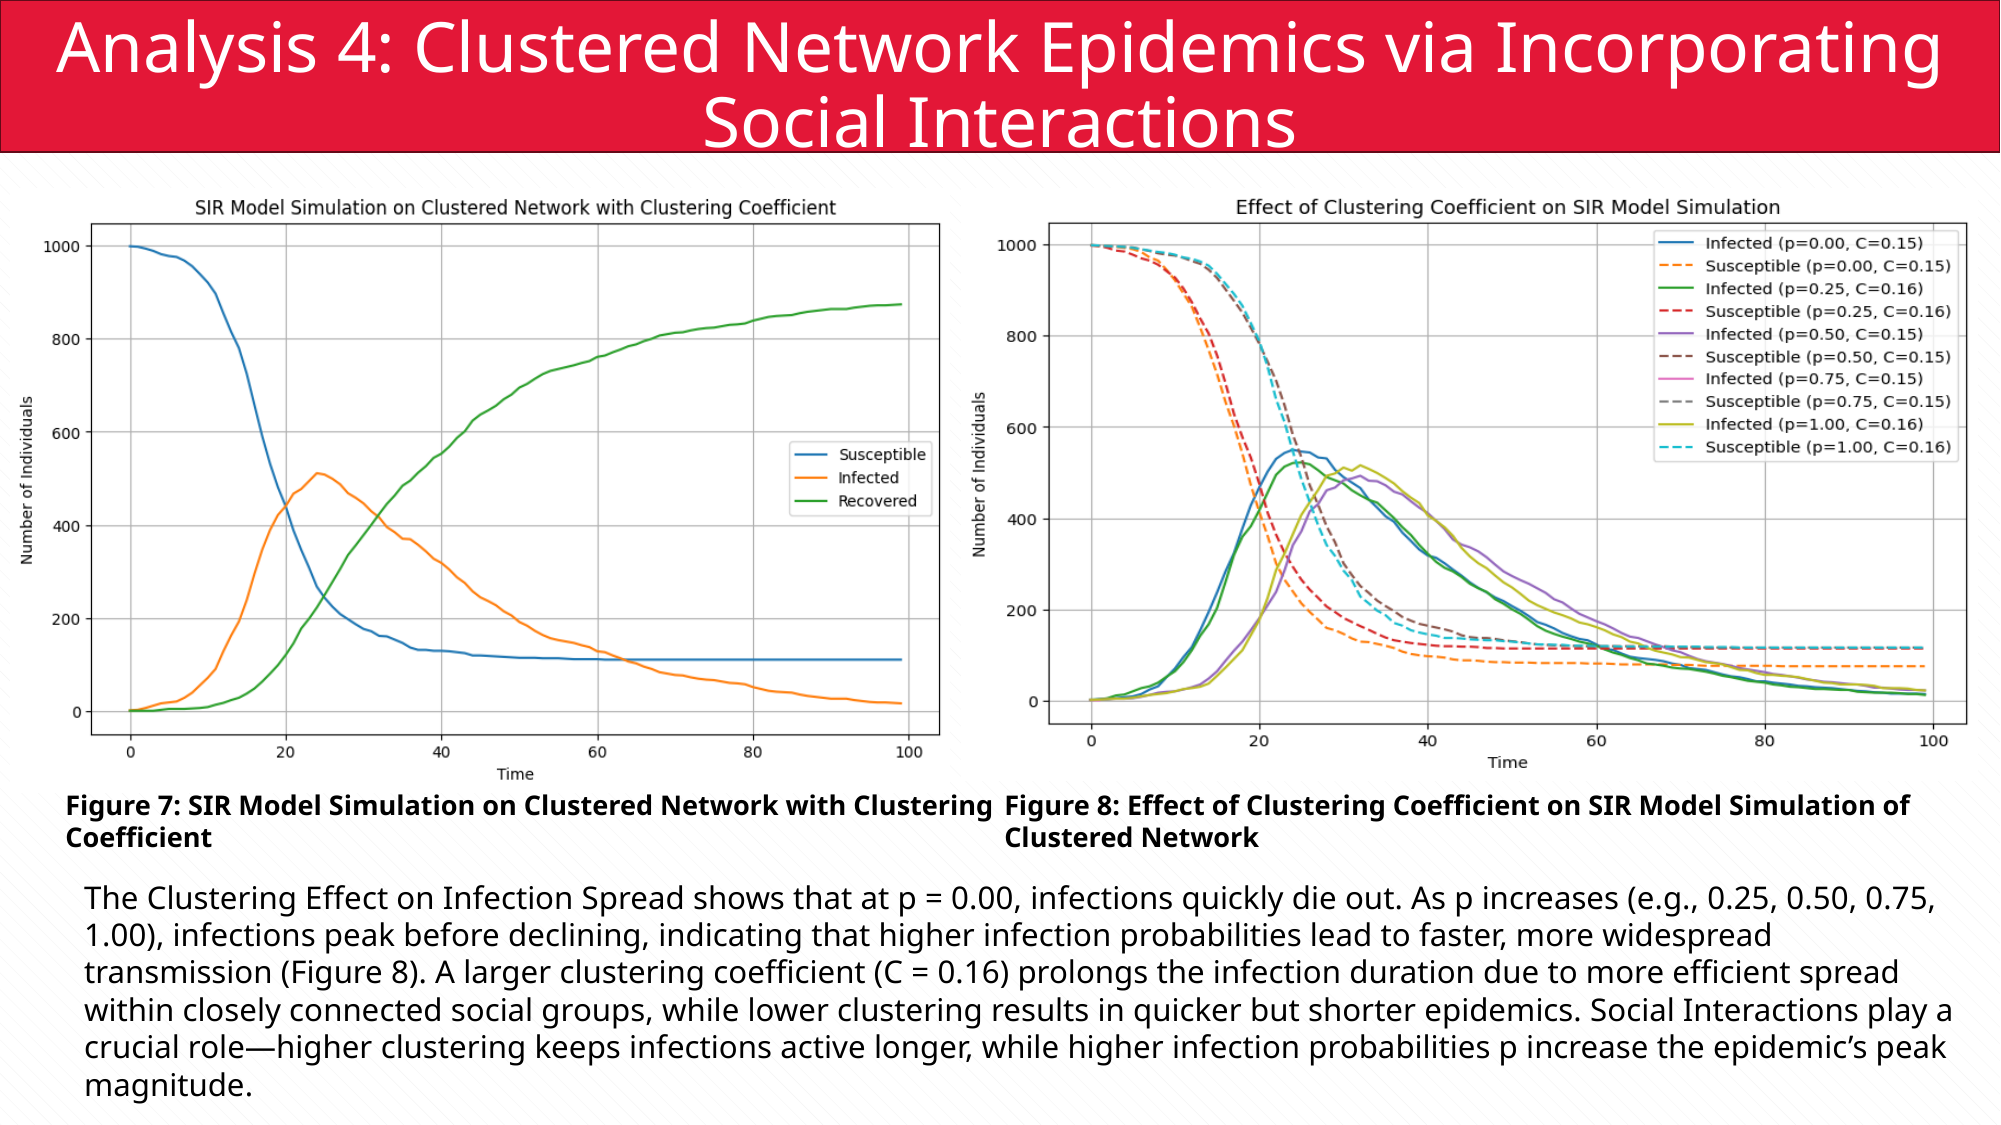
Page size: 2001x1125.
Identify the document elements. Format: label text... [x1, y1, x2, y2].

text_box The Clustering Effect on Infection Spread shows that at p = 0.00, infections quickly die out. As p increases (e.g., 0.25, 0.50, 0.75, 1.00), infections peak before declining, indicating that higher infection probabilities lead to faster, more widespread transmission (Figure 8). A larger clustering coefficient (C = 0.16) prolongs the infection duration due to more efficient spread within closely connected social groups, while lower clustering results in quicker but shorter epidemics. Social Interactions play a crucial role—higher clustering keeps infections active longer, while higher infection probabilities p increase the epidemic’s peak magnitude. [69, 870, 1979, 1110]
picture [10, 188, 950, 793]
text_box Figure 7: SIR Model Simulation on Clustered Network with Clustering Coefficient [50, 780, 989, 861]
text_box [0, 0, 2000, 153]
picture [961, 188, 1978, 781]
text_box Figure 8: Effect of Clustering Coefficient on SIR Model Simulation of Clustered Network [989, 780, 1990, 861]
title Analysis 4: Clustered Network Epidemics via Incorporating Social Interactions [22, 5, 1978, 170]
